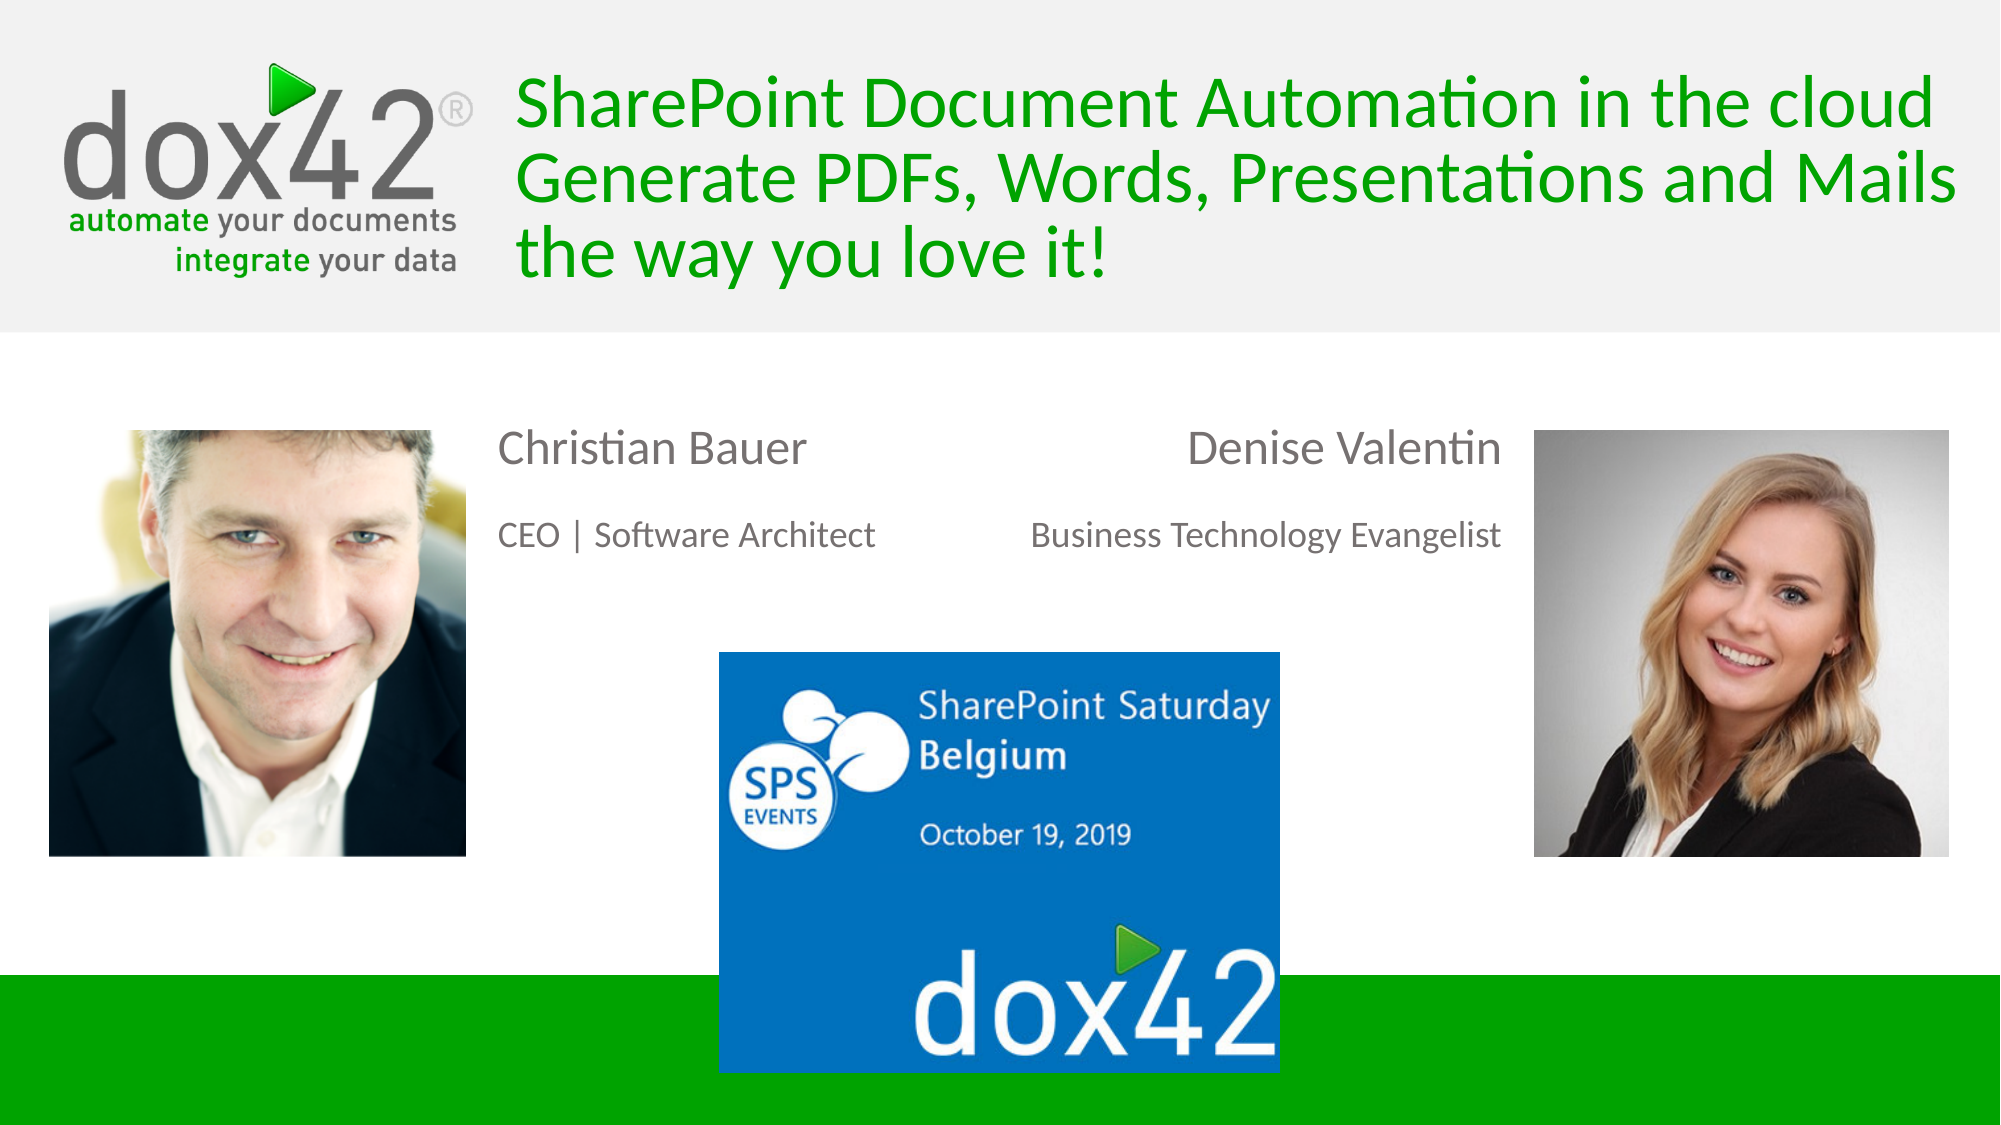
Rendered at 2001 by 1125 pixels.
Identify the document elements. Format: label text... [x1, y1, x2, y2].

table_header Denise Valentin Business Technology Evangelist [1001, 421, 1516, 744]
picture [1534, 430, 1949, 858]
picture [64, 63, 473, 278]
picture [719, 652, 1280, 1073]
text_box [0, 975, 2000, 1125]
table_header SharePoint Document Automation in the cloud Generate PDFs, Words, Presentations and Mails the way you love it! [500, 0, 2000, 303]
table_header Christian Bauer CEO | Software Architect [484, 421, 999, 744]
picture [49, 430, 466, 858]
text_box [0, 0, 2000, 333]
